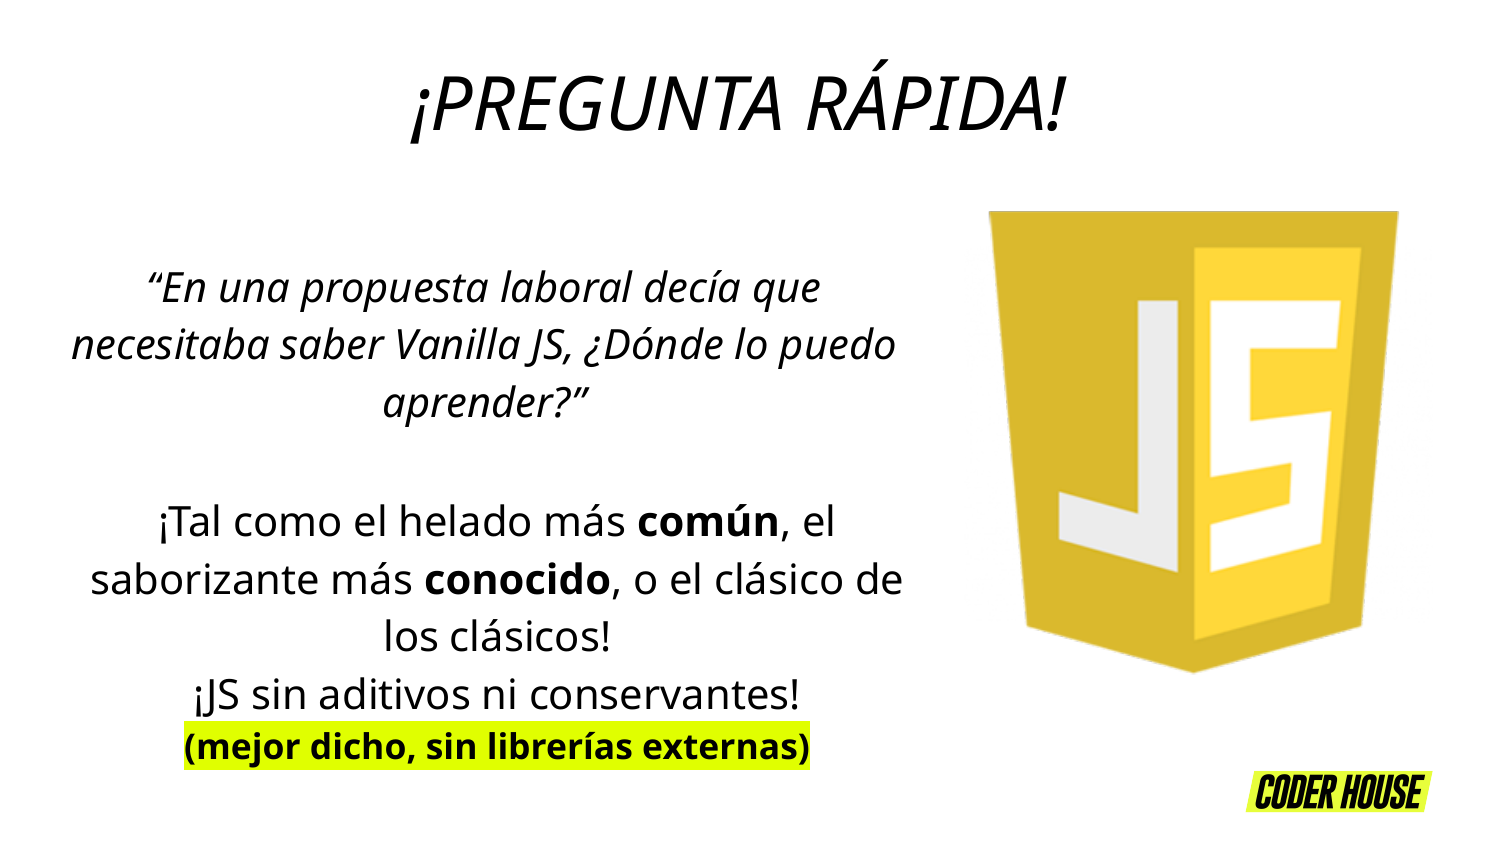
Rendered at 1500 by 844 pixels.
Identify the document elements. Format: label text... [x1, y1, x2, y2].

text_box ¡PREGUNTA RÁPIDA! [274, 40, 1204, 204]
text_box “En una propuesta laboral decía que necesitaba saber Vanilla JS, ¿Dónde lo puedo aprender?” [33, 76, 912, 473]
picture [1241, 764, 1437, 819]
picture [917, 185, 1437, 702]
text_box ¡Tal como el helado más común, el saborizante más conocido, o el clásico de los clásicos! ¡JS sin aditivos ni conservantes! (mejor dicho, sin librerías externas) [46, 472, 949, 743]
